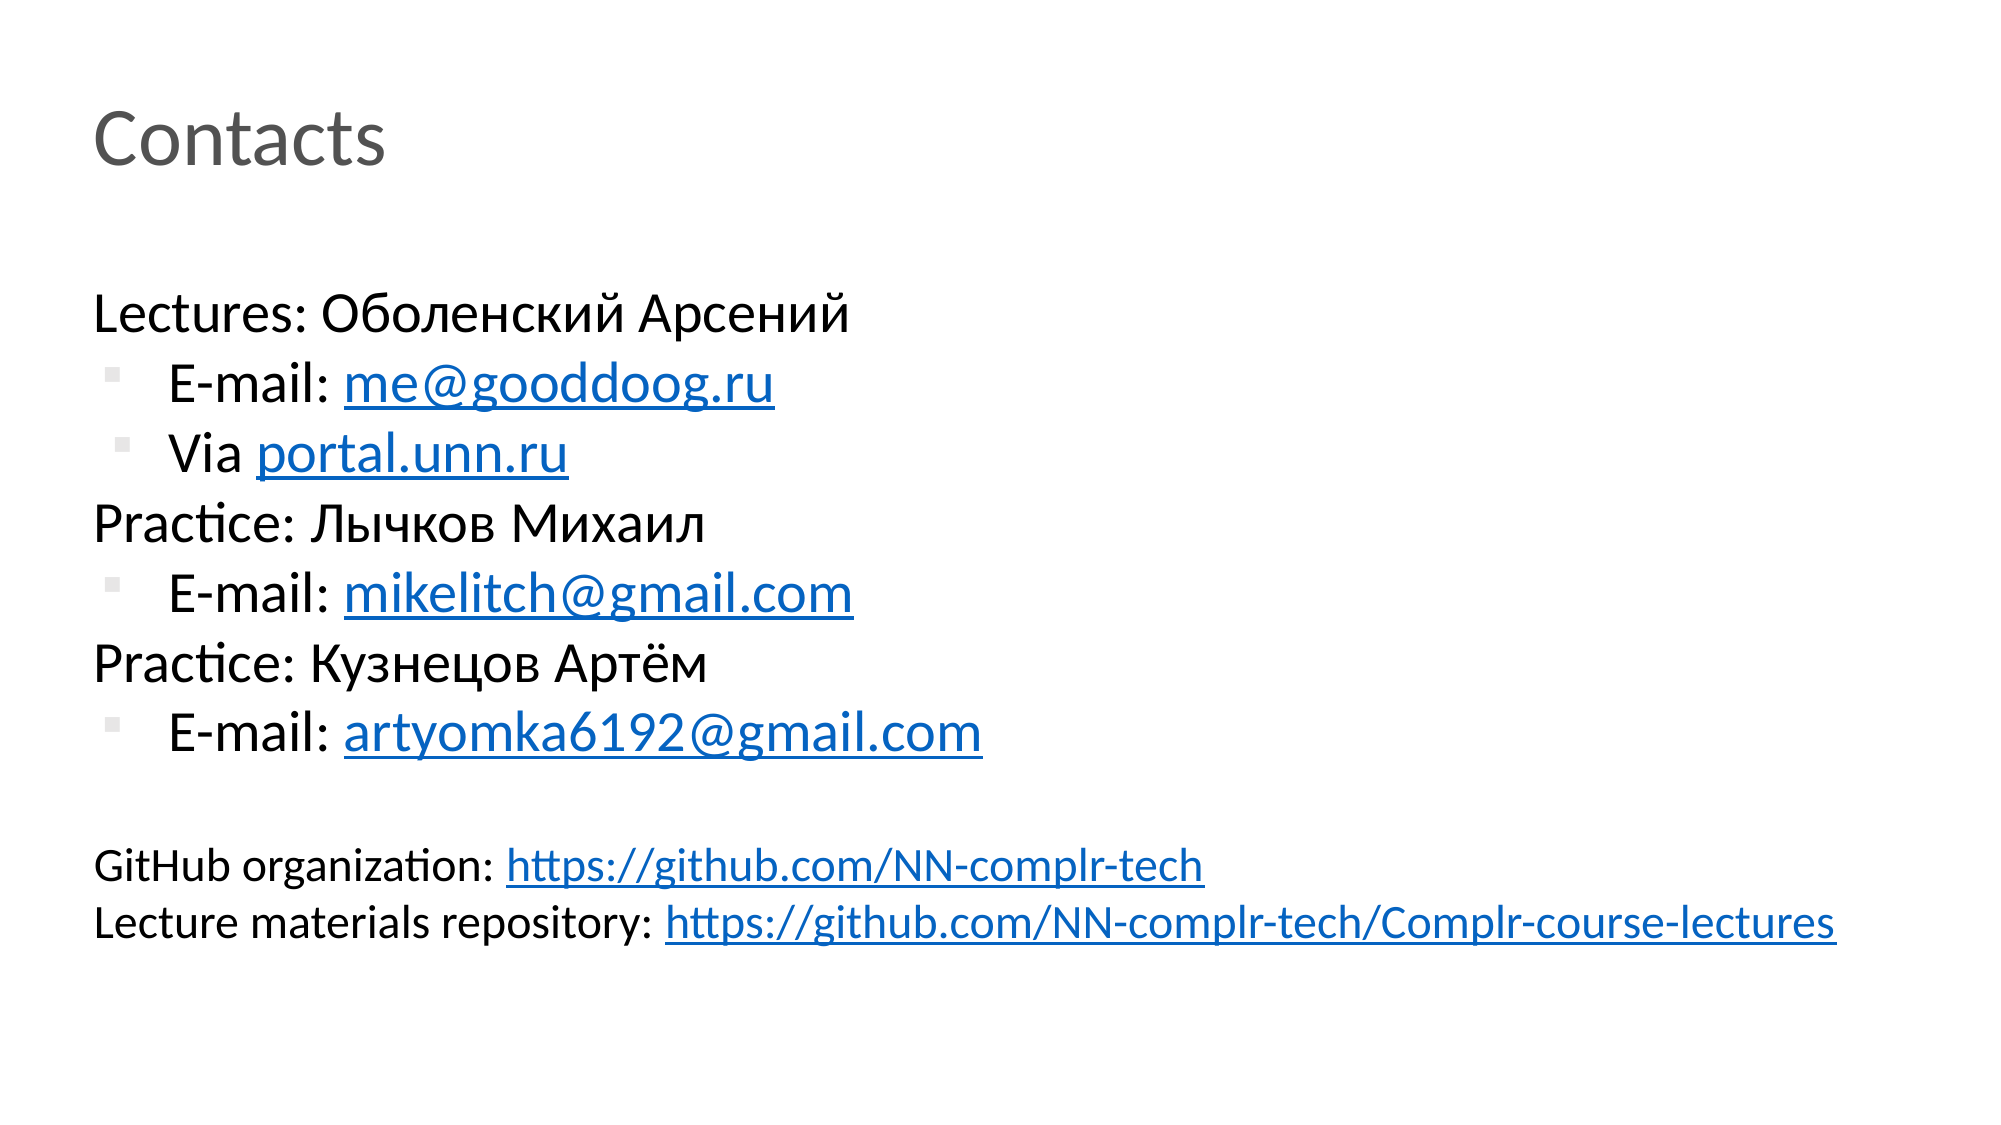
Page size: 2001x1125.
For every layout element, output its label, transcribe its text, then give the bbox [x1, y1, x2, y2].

list Lectures: Оболенский Арсений E-mail: me@gooddoog.ru Via portal.unn.ru Practice: Лычков Михаил E-mail: mikelitch@gmail.com Practice: Кузнецов Артём E-mail: artyomka6192@gmail.com GitHub organization: https://github.com/NN-complr-tech Lecture materials repository: https://github.com/NN-complr-tech/Complr-course-lectures [93, 274, 1900, 1067]
title Contacts [93, 93, 1900, 250]
